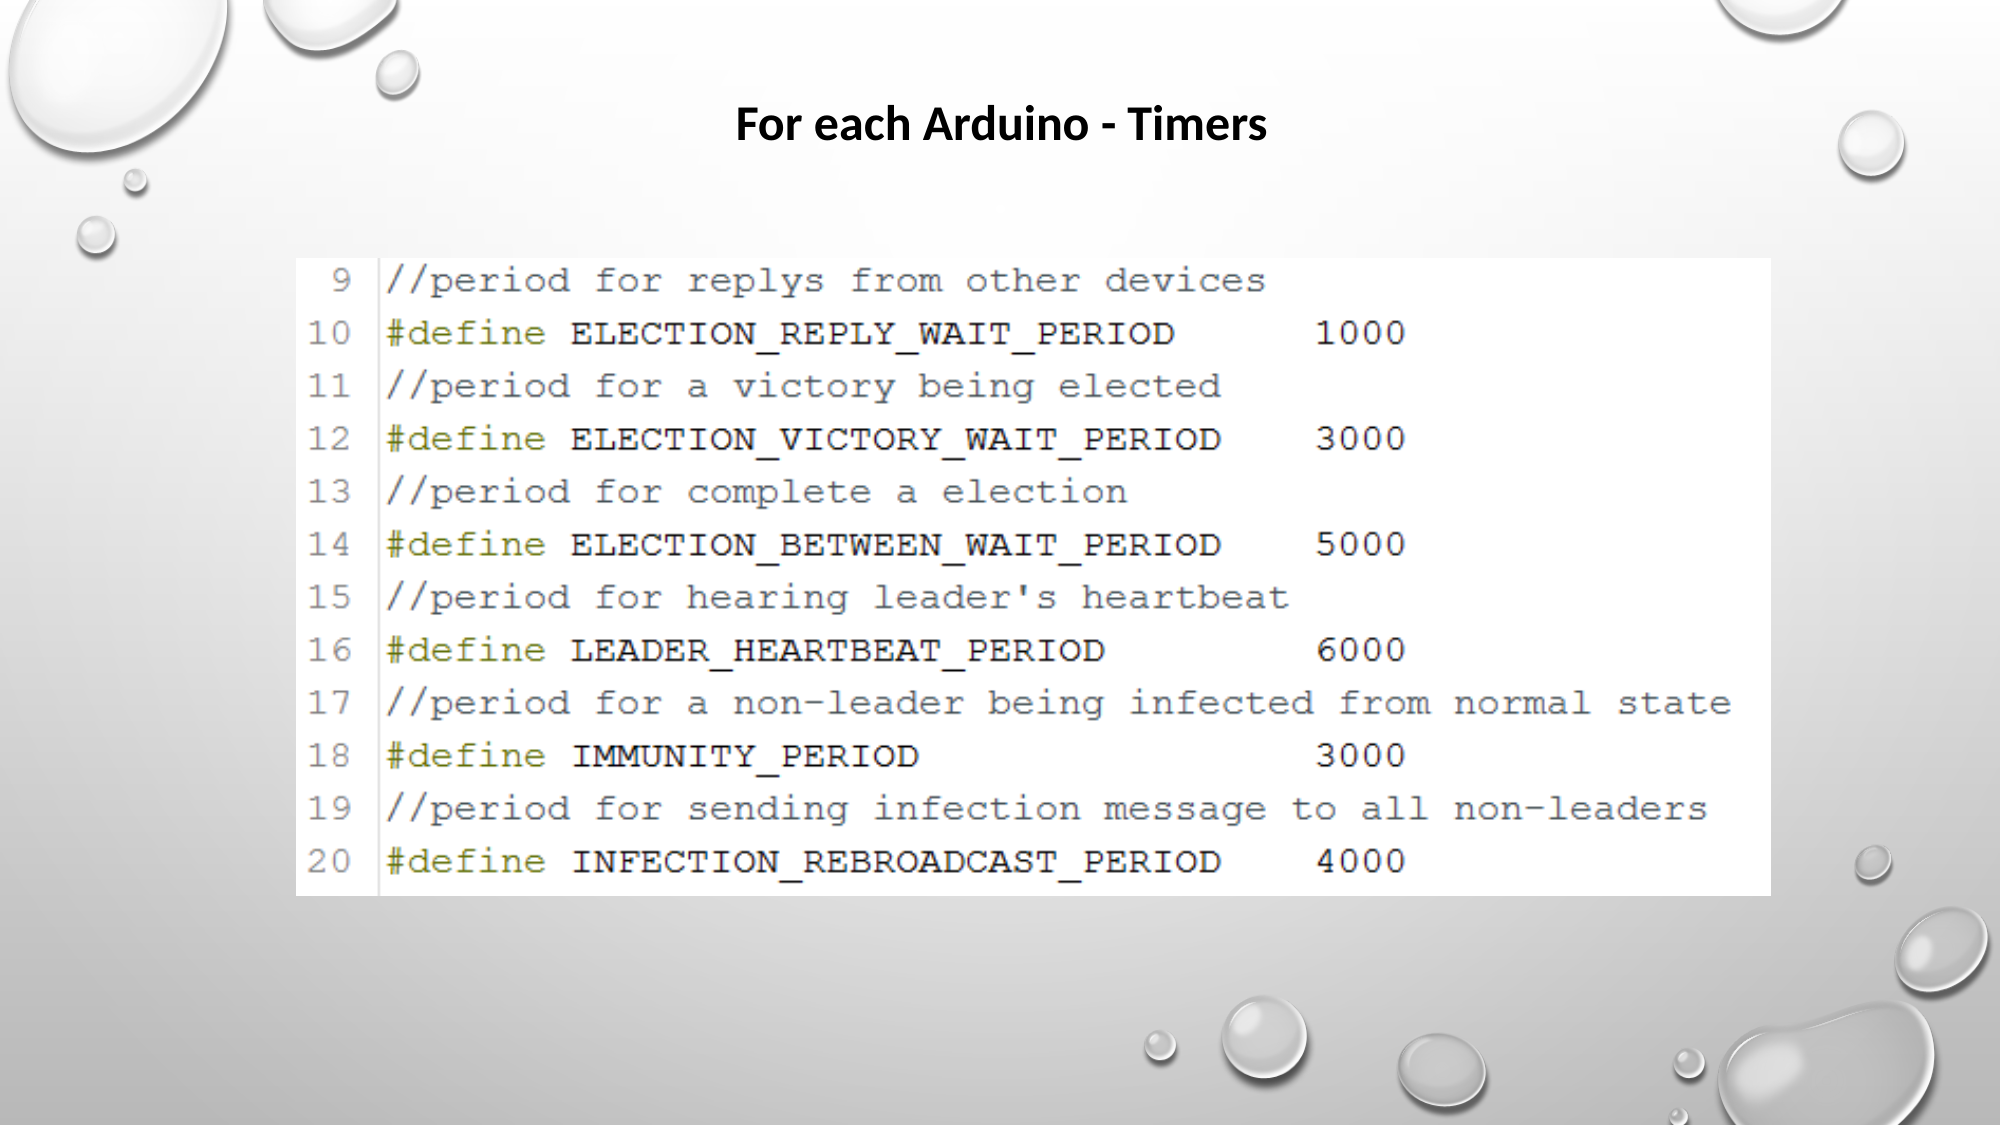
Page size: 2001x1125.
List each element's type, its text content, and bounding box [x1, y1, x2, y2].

picture [0, 0, 2000, 1125]
text_box For each Arduino - Timers [721, 82, 1284, 158]
